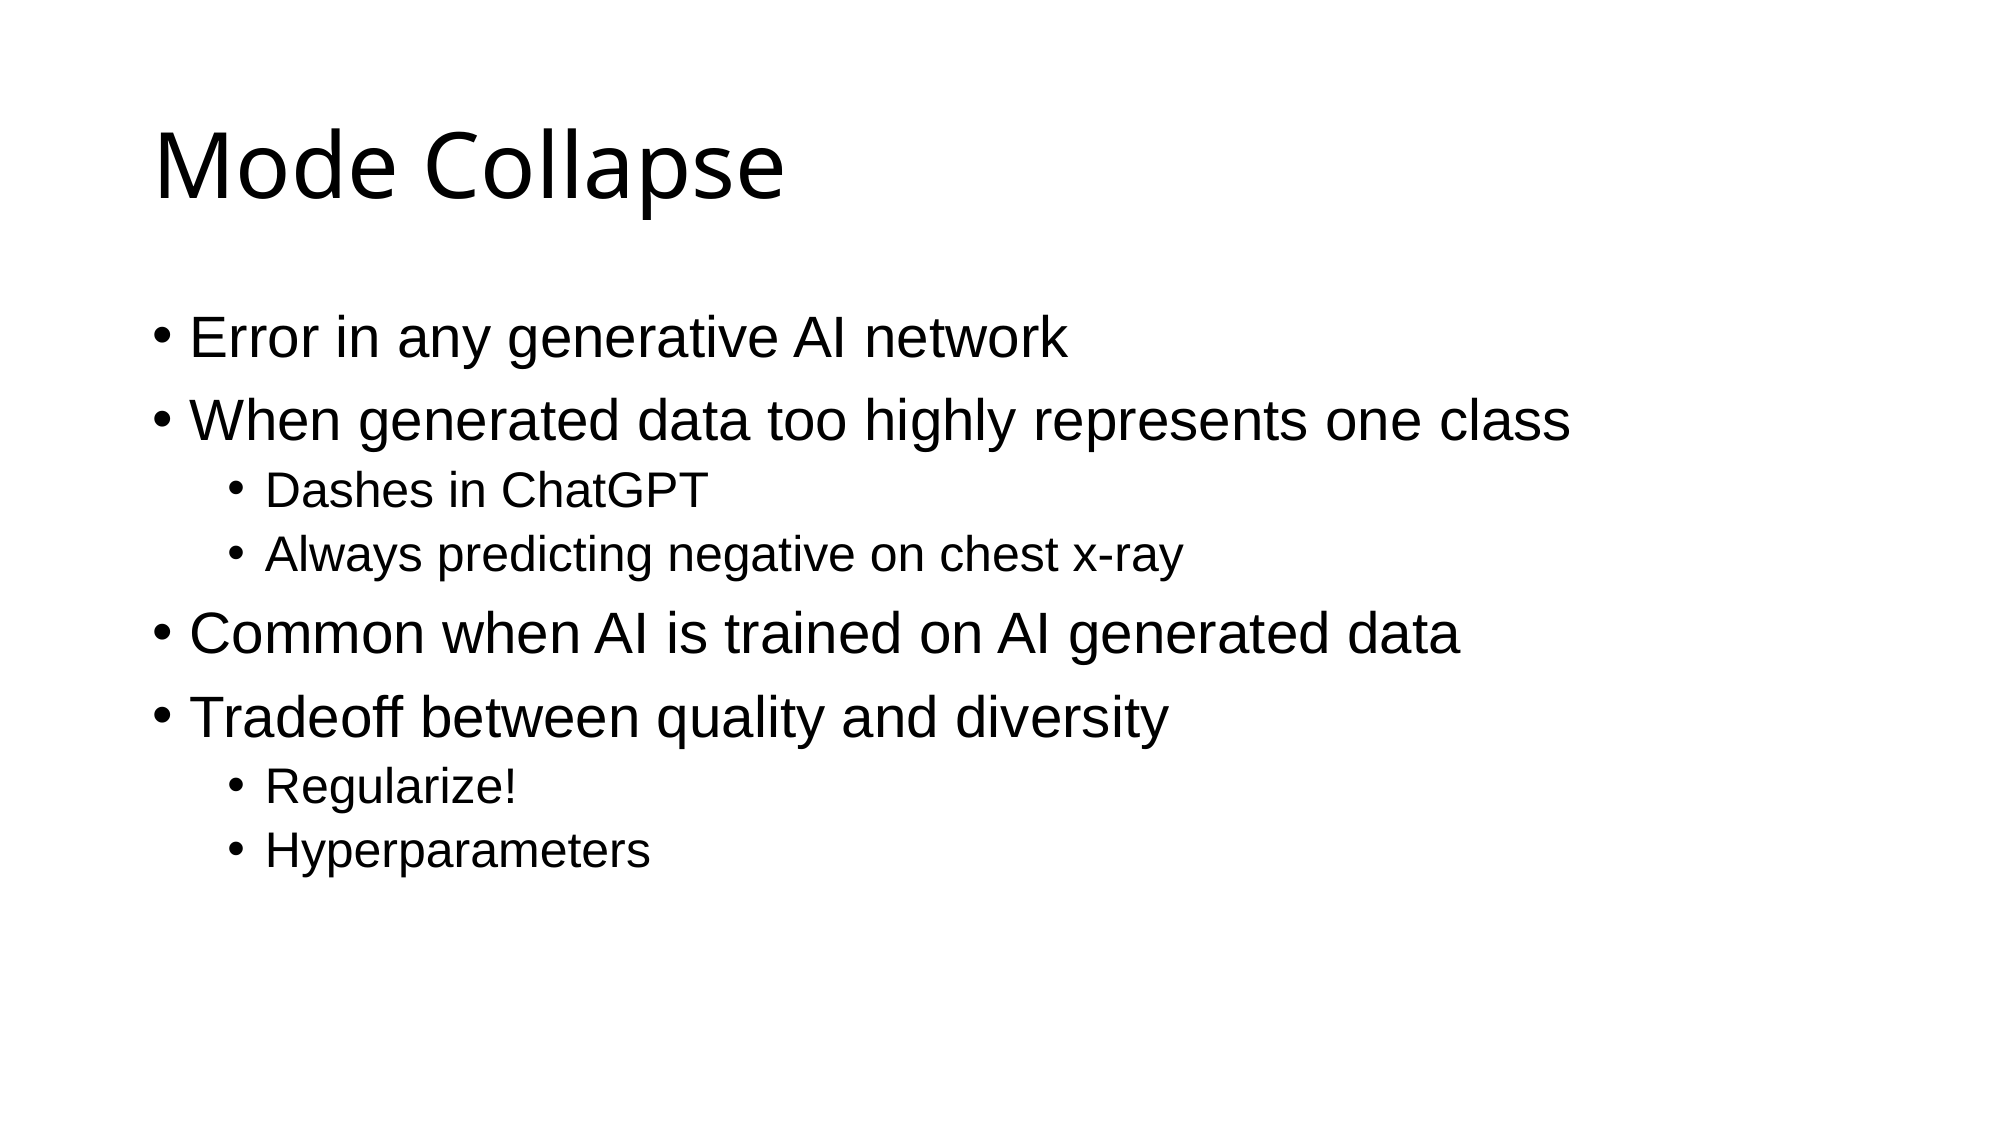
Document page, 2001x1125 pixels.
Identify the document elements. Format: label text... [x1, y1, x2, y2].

title Mode Collapse [137, 59, 1863, 278]
list Error in any generative AI network When generated data too highly represents one class Dashes in ChatGPT Always predicting negative on chest x-ray Common when AI is trained on AI generated data Tradeoff between quality and diversity Regularize! Hyperparameters [137, 299, 1863, 1014]
